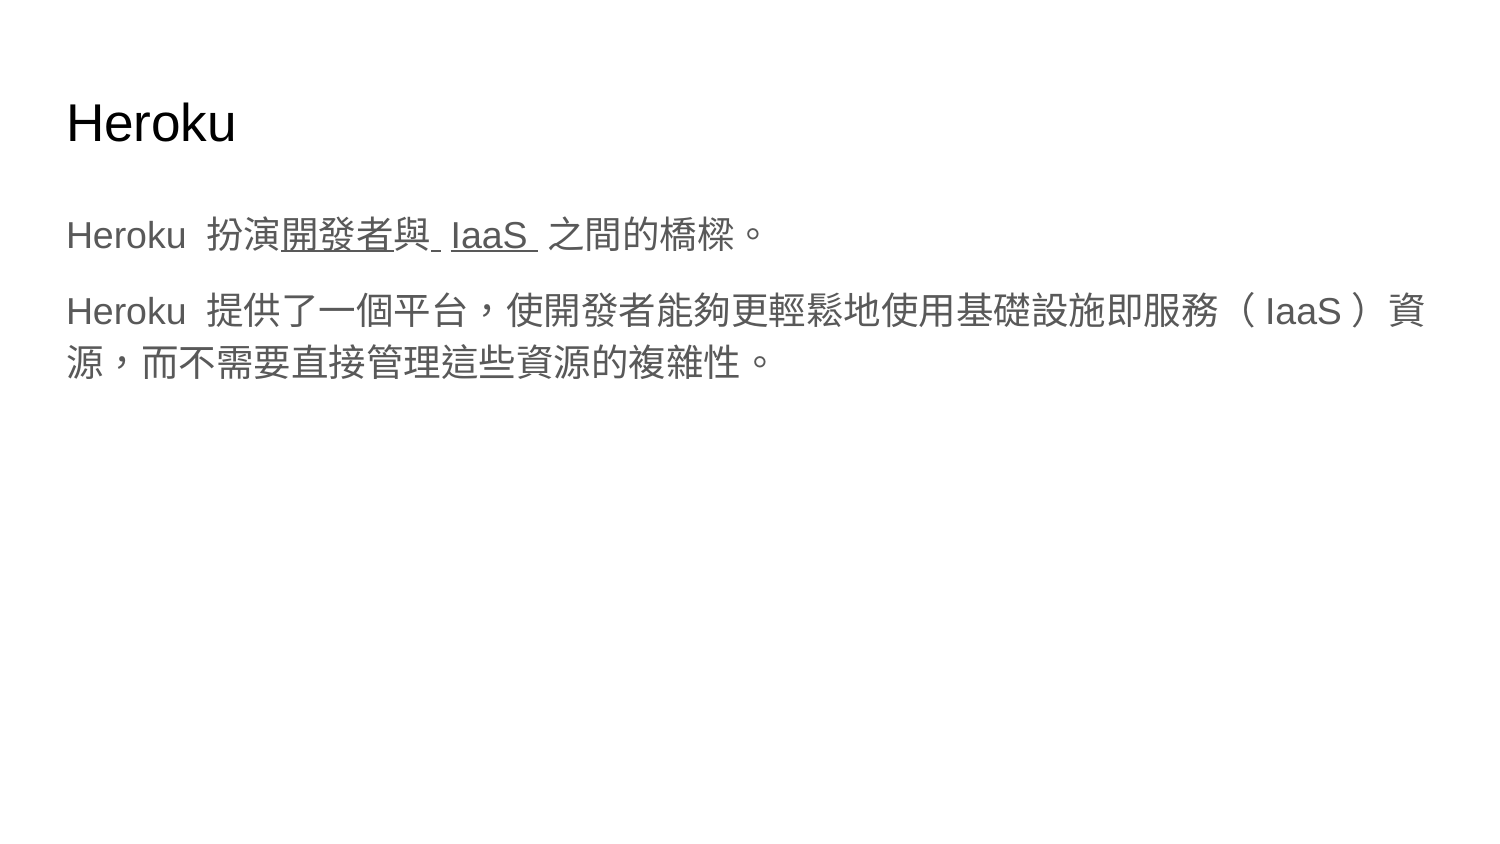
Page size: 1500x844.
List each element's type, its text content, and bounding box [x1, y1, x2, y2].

title Heroku [51, 72, 1449, 167]
list Heroku 扮演開發者與 IaaS 之間的橋樑。 Heroku 提供了一個平台，使開發者能夠更輕鬆地使用基礎設施即服務（IaaS）資源，而不需要直接管理這些資源的複雜性。 [51, 189, 1449, 750]
